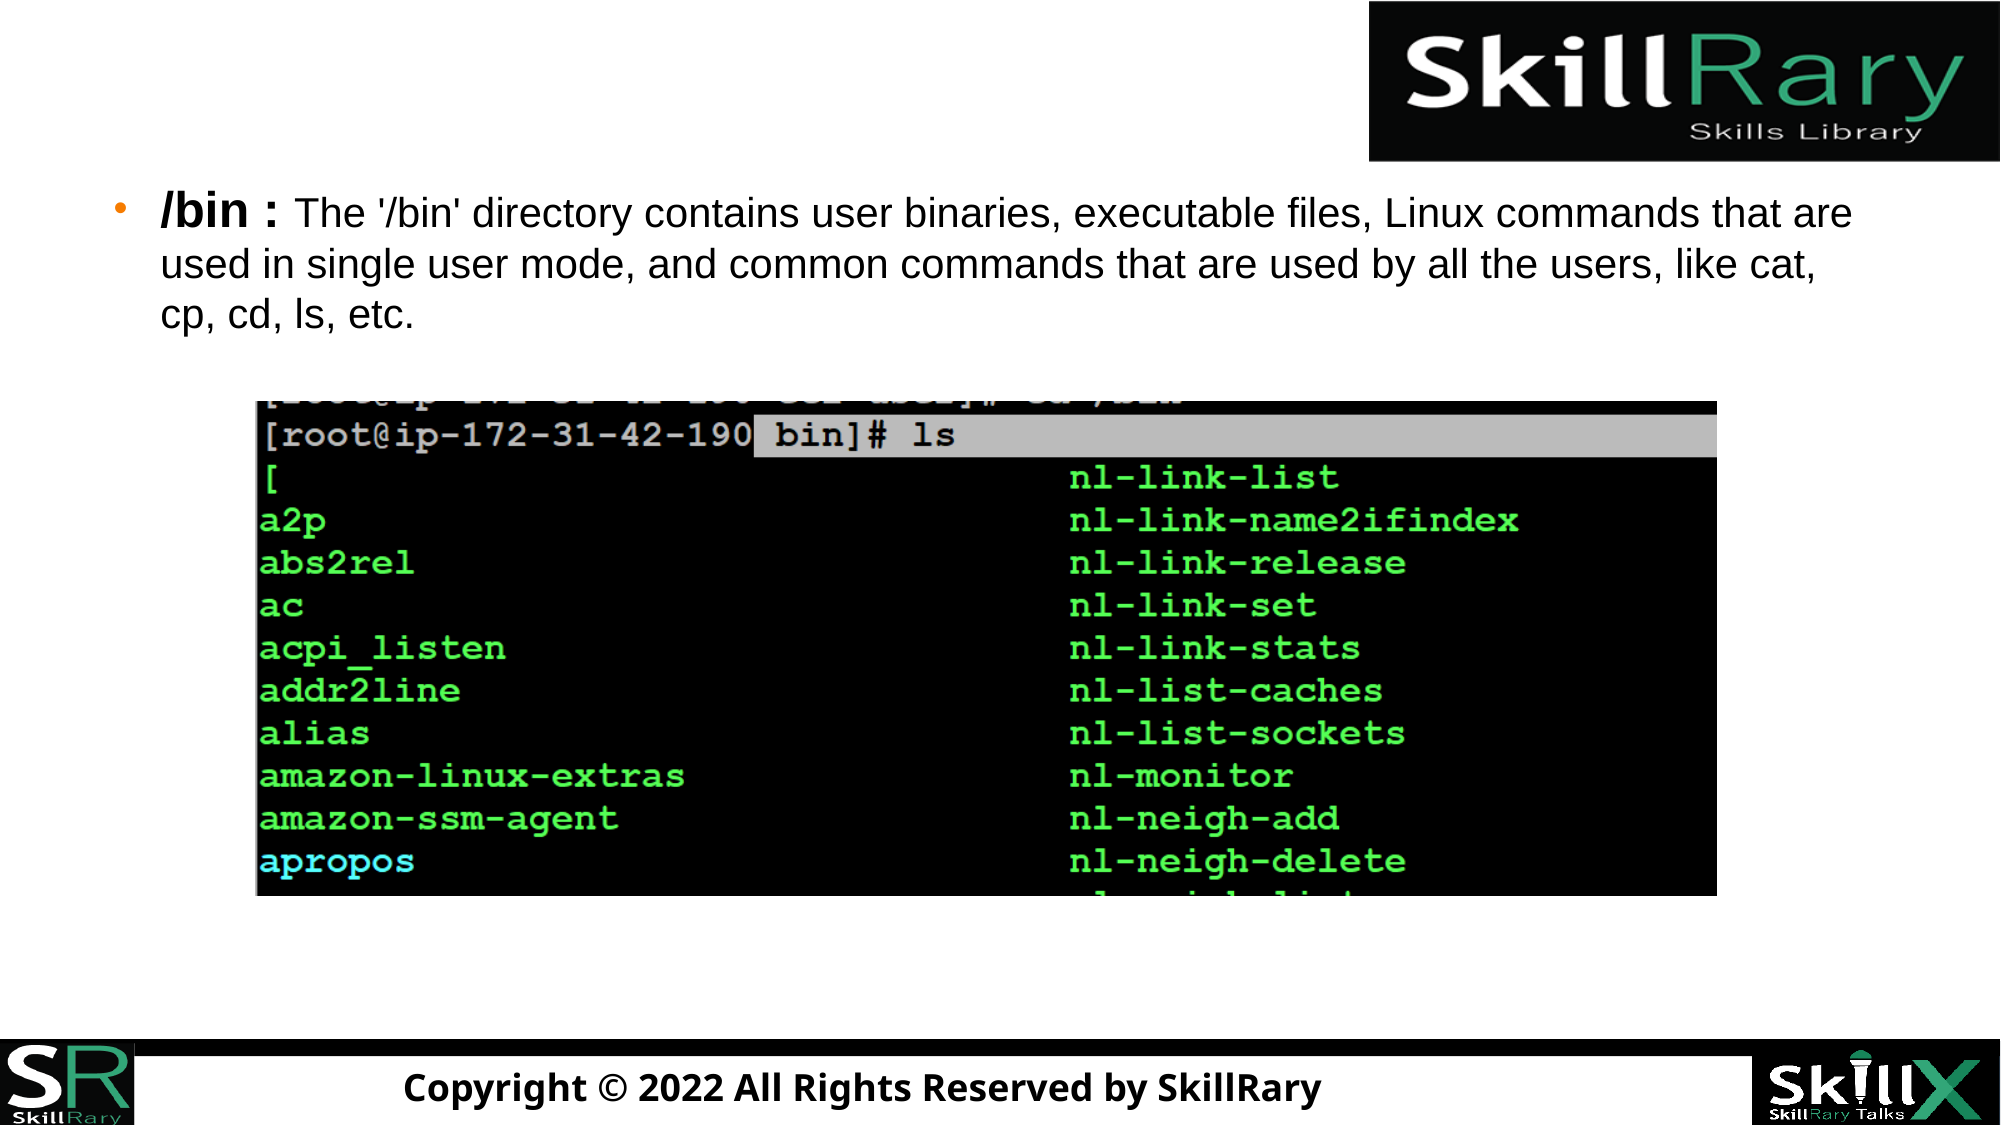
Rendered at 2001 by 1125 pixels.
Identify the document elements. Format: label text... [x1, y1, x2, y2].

picture [1752, 1041, 1996, 1125]
picture [0, 1034, 136, 1125]
picture [255, 401, 1718, 896]
picture [1369, 0, 2000, 245]
list /bin : The '/bin' directory contains user binaries, executable files, Linux commands that are used in single user mode, and common commands that are used by all the users, like cat, cp, cd, ls, etc. [98, 169, 1875, 978]
